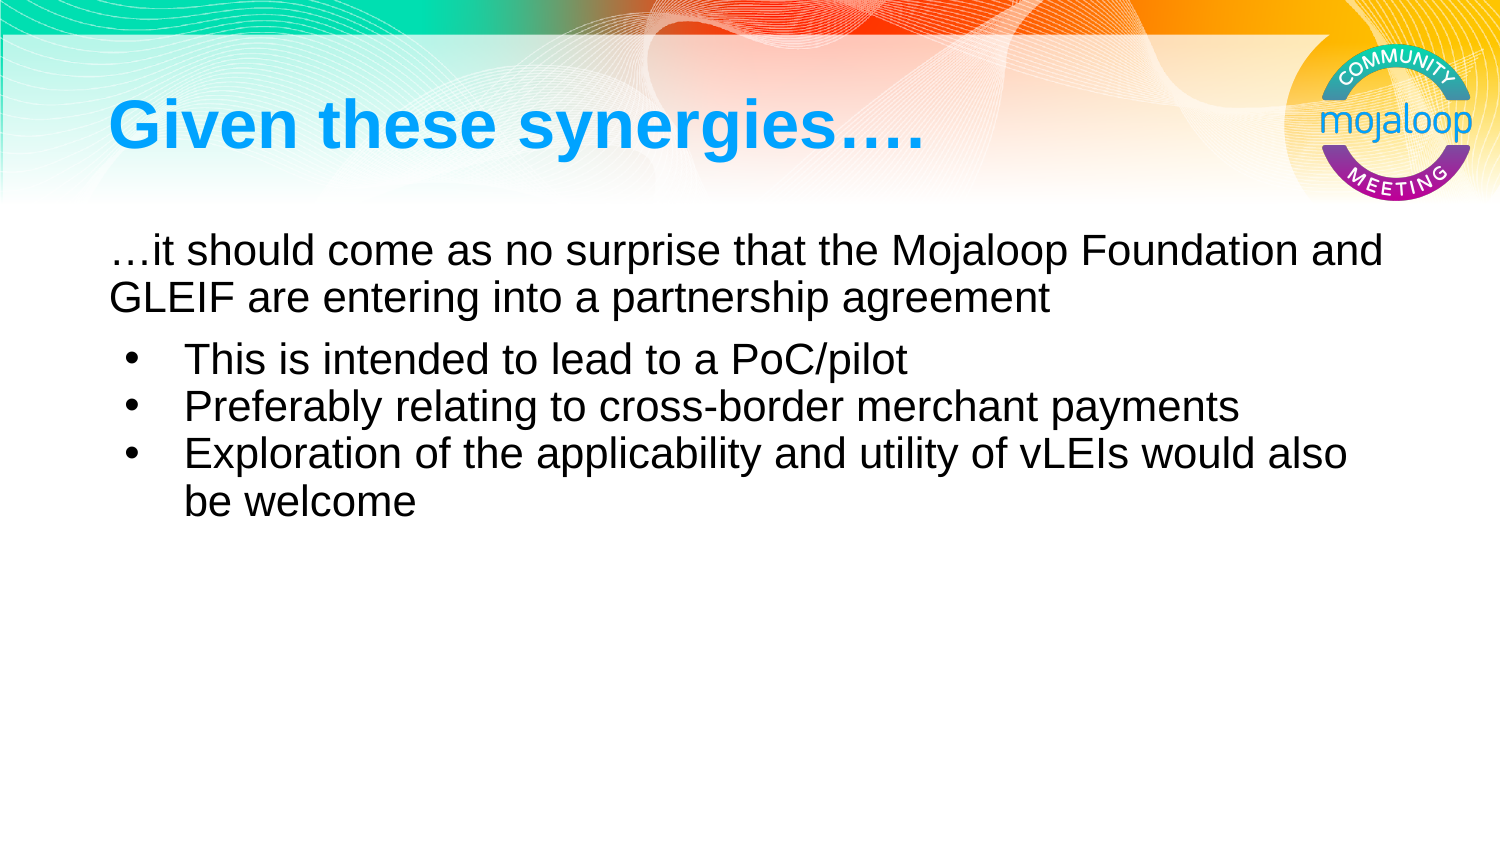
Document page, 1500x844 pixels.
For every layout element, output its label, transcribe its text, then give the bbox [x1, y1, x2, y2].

list …it should come as no surprise that the Mojaloop Foundation and GLEIF are entering into a partnership agreement This is intended to lead to a PoC/pilot Preferably relating to cross-border merchant payments Exploration of the applicability and utility of vLEIs would also be welcome [103, 224, 1397, 760]
picture [0, 0, 1500, 844]
title Given these synergies…. [103, 44, 1264, 208]
